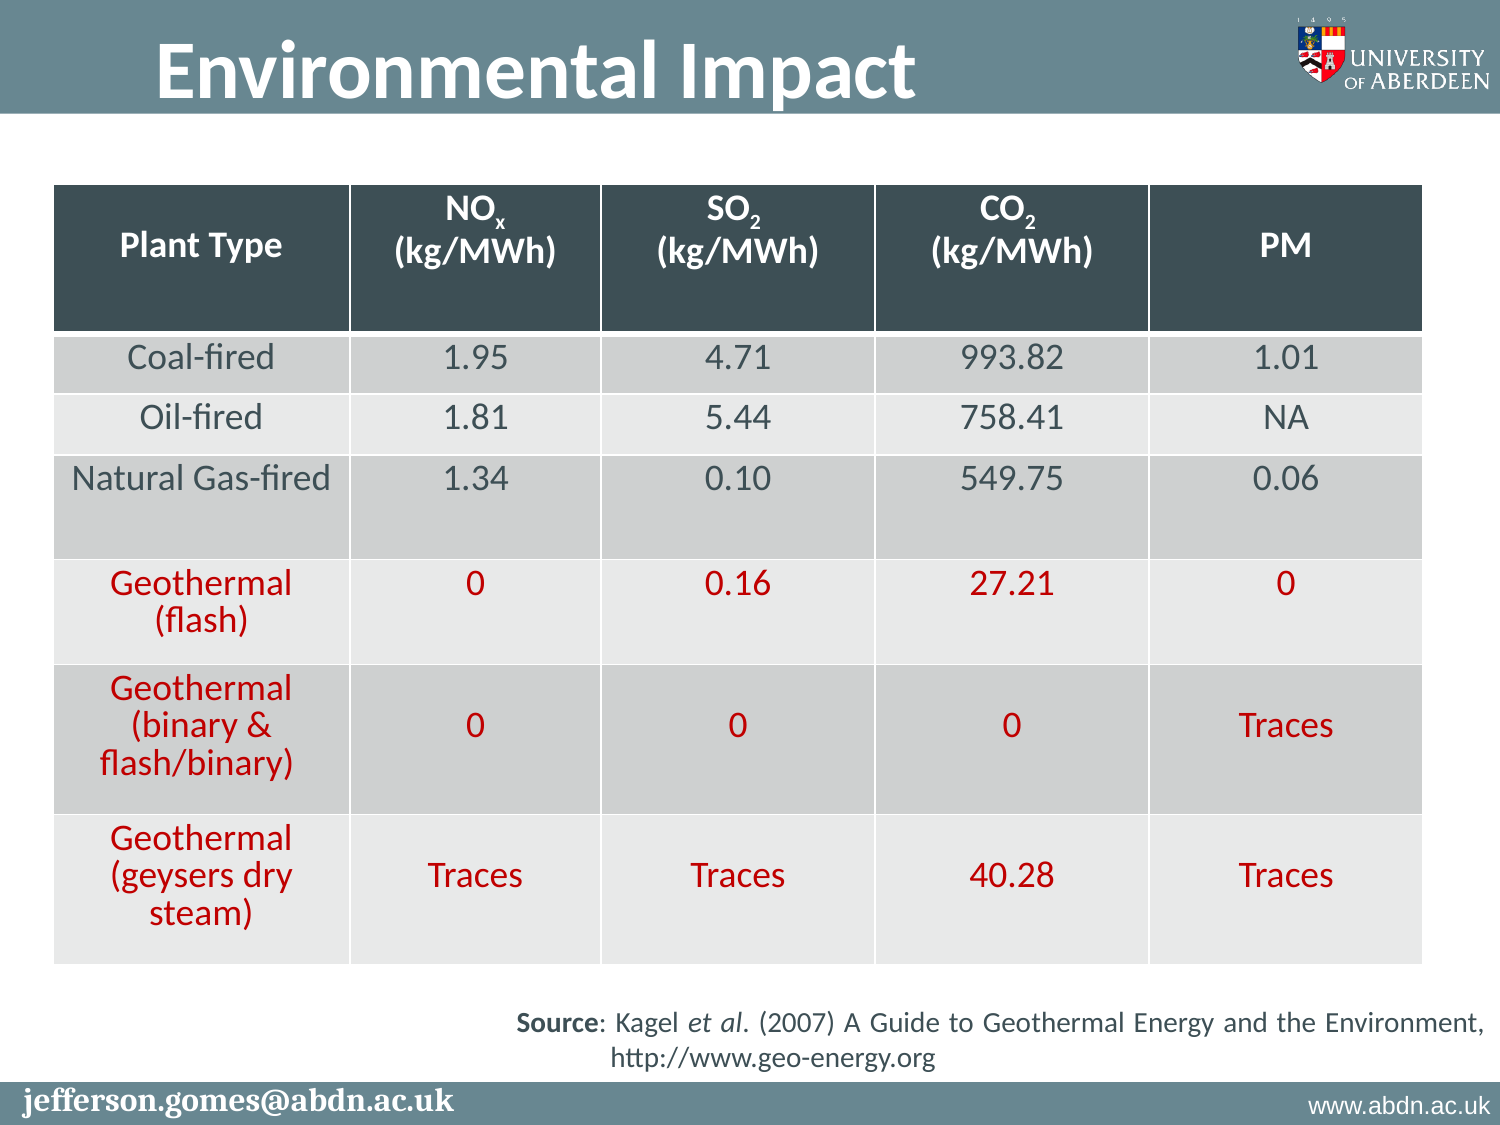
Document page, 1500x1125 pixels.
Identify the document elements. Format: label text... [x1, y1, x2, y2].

table_cell Natural Gas-fired [54, 456, 349, 559]
text_box Source: Kagel et al. (2007) A Guide to Geothermal Energy and the Environment, http://www.geo-energy.org [501, 996, 1500, 1082]
table_cell Traces [1150, 815, 1422, 964]
table_cell 758.41 [876, 395, 1148, 454]
table_cell Coal-fired [54, 337, 349, 393]
table_cell Traces [602, 815, 874, 964]
table_cell 0 [351, 665, 600, 814]
table_cell 0.10 [602, 456, 874, 559]
table_cell 993.82 [876, 337, 1148, 393]
table_cell NA [1150, 395, 1422, 454]
table_cell Geothermal (binary & flash/binary) [54, 665, 349, 814]
table_cell 0 [602, 665, 874, 814]
table_cell 549.75 [876, 456, 1148, 559]
table_cell 1.01 [1150, 337, 1422, 393]
table_cell 0 [876, 665, 1148, 814]
table_cell Geothermal (flash) [54, 560, 349, 664]
table_cell Traces [351, 815, 600, 964]
picture [1287, 7, 1495, 103]
table_cell 1.81 [351, 395, 600, 454]
table_header SO2 (kg/MWh) [602, 185, 874, 331]
table_cell 0 [1150, 560, 1422, 664]
table_cell 27.21 [876, 560, 1148, 664]
text_box jefferson.gomes@abdn.ac.uk [0, 1074, 479, 1125]
table_cell 1.34 [351, 456, 600, 559]
table_cell 0.16 [602, 560, 874, 664]
table_cell 4.71 [602, 337, 874, 393]
table_header PM [1150, 185, 1422, 331]
table_cell Traces [1150, 665, 1422, 814]
table_cell Geothermal (geysers dry steam) [54, 815, 349, 964]
text_box Environmental Impact [140, 7, 934, 123]
table_cell 0 [351, 560, 600, 664]
table_cell 0.06 [1150, 456, 1422, 559]
table_header NOx (kg/MWh) [351, 185, 600, 331]
table_header CO2 (kg/MWh) [876, 185, 1148, 331]
table_cell 5.44 [602, 395, 874, 454]
table_cell Oil-fired [54, 395, 349, 454]
table_header Plant Type [54, 185, 349, 331]
table_cell 40.28 [876, 815, 1148, 964]
table_cell 1.95 [351, 337, 600, 393]
